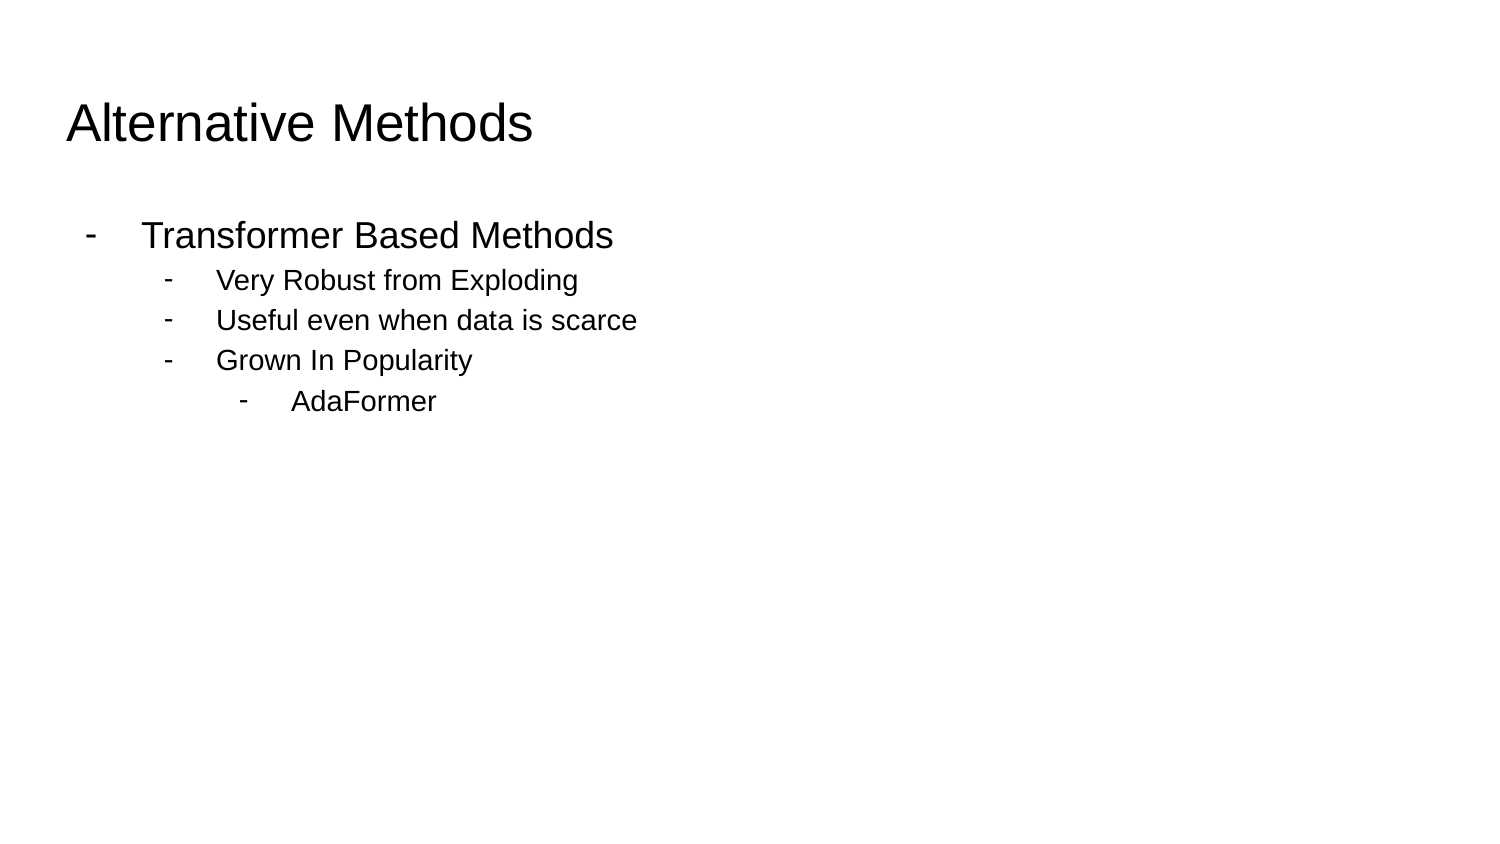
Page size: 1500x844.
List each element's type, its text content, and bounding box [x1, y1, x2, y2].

list Transformer Based Methods Very Robust from Exploding Useful even when data is scarce Grown In Popularity AdaFormer [51, 189, 1449, 750]
title Alternative Methods [51, 72, 1449, 167]
